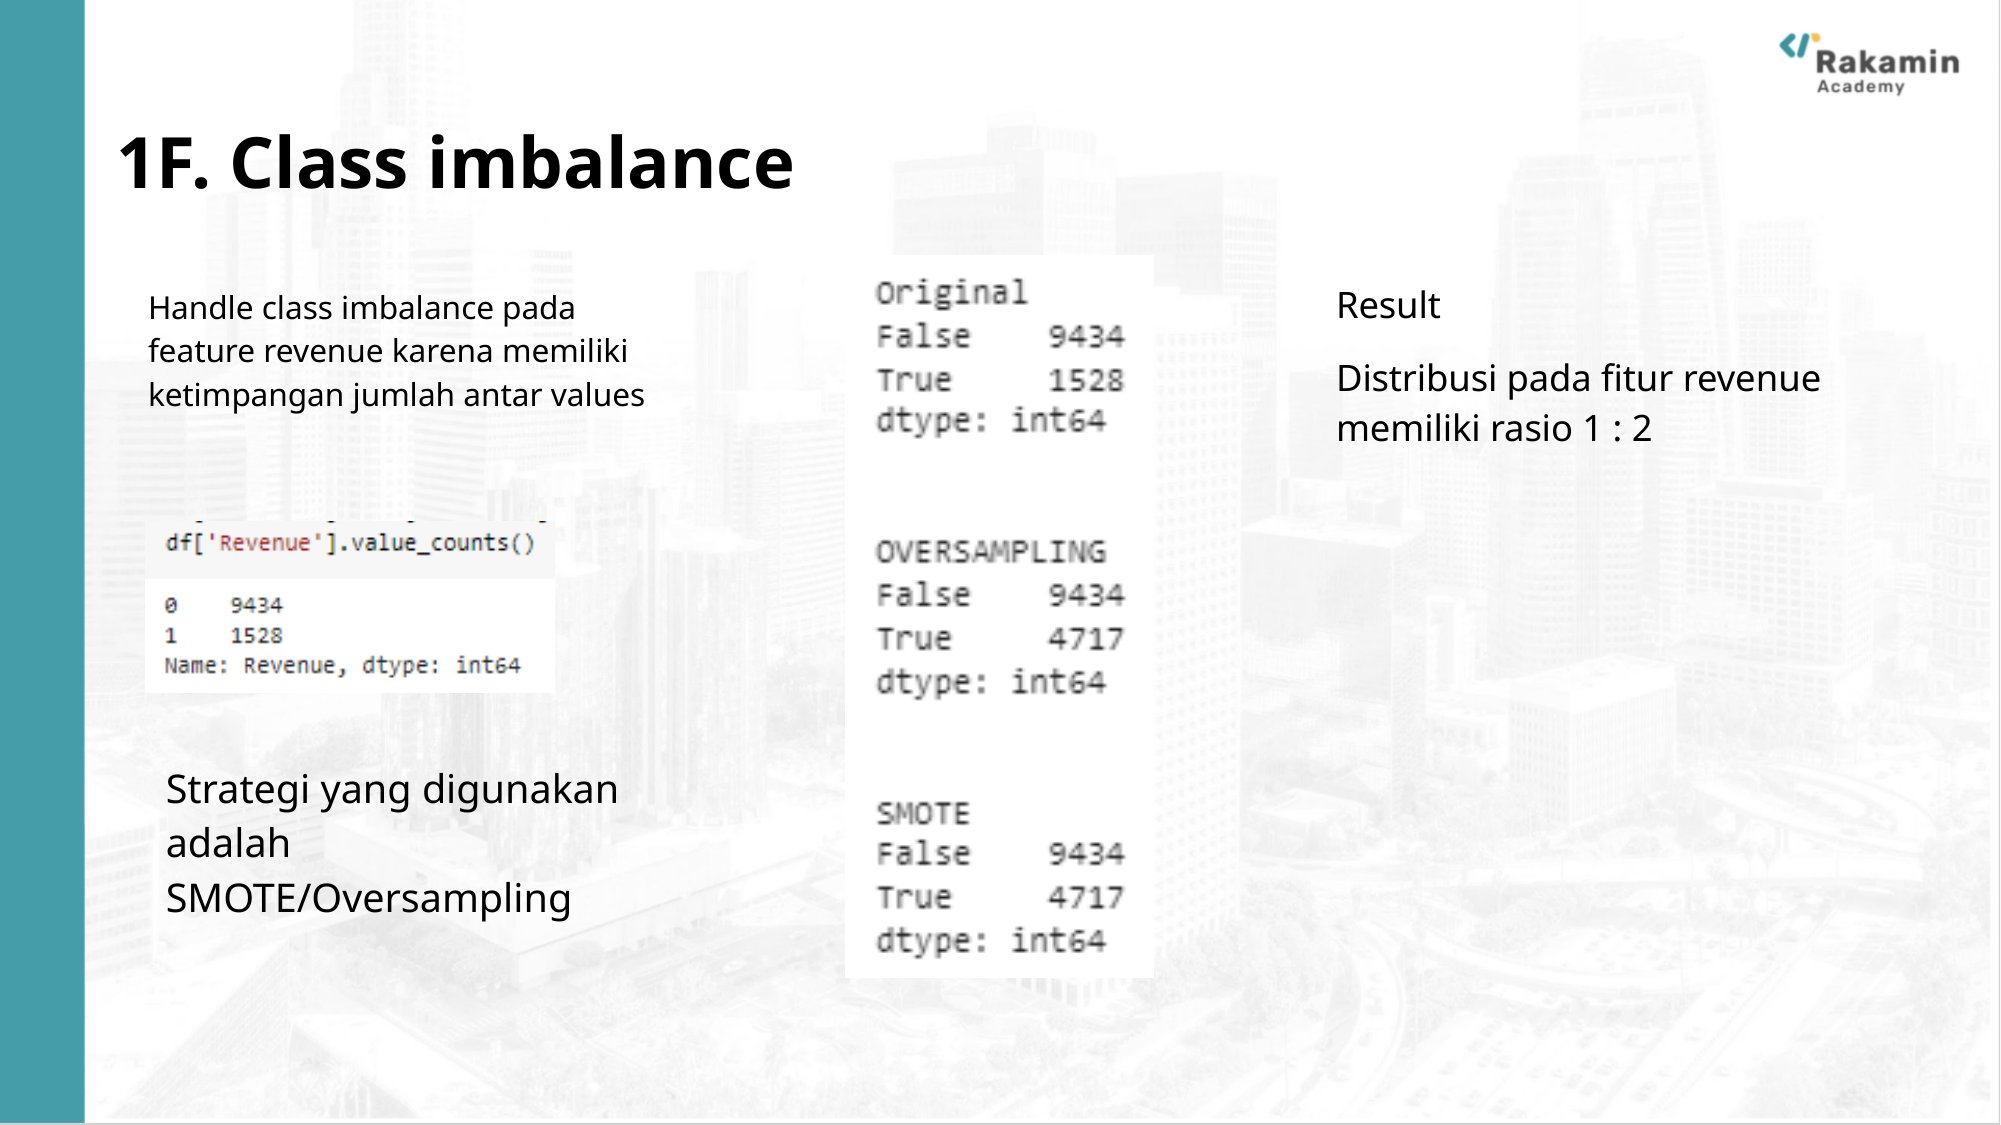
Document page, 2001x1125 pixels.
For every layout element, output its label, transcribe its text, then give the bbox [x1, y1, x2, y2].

text_box Result Distribusi pada fitur revenue memiliki rasio 1 : 2 [1315, 256, 1854, 473]
title 1F. Class imbalance [96, 97, 1932, 223]
list Handle class imbalance pada feature revenue karena memiliki ketimpangan jumlah antar values [128, 262, 667, 479]
picture [0, 0, 2001, 1125]
text_box Strategi yang digunakan adalah SMOTE/Oversampling [145, 736, 684, 953]
